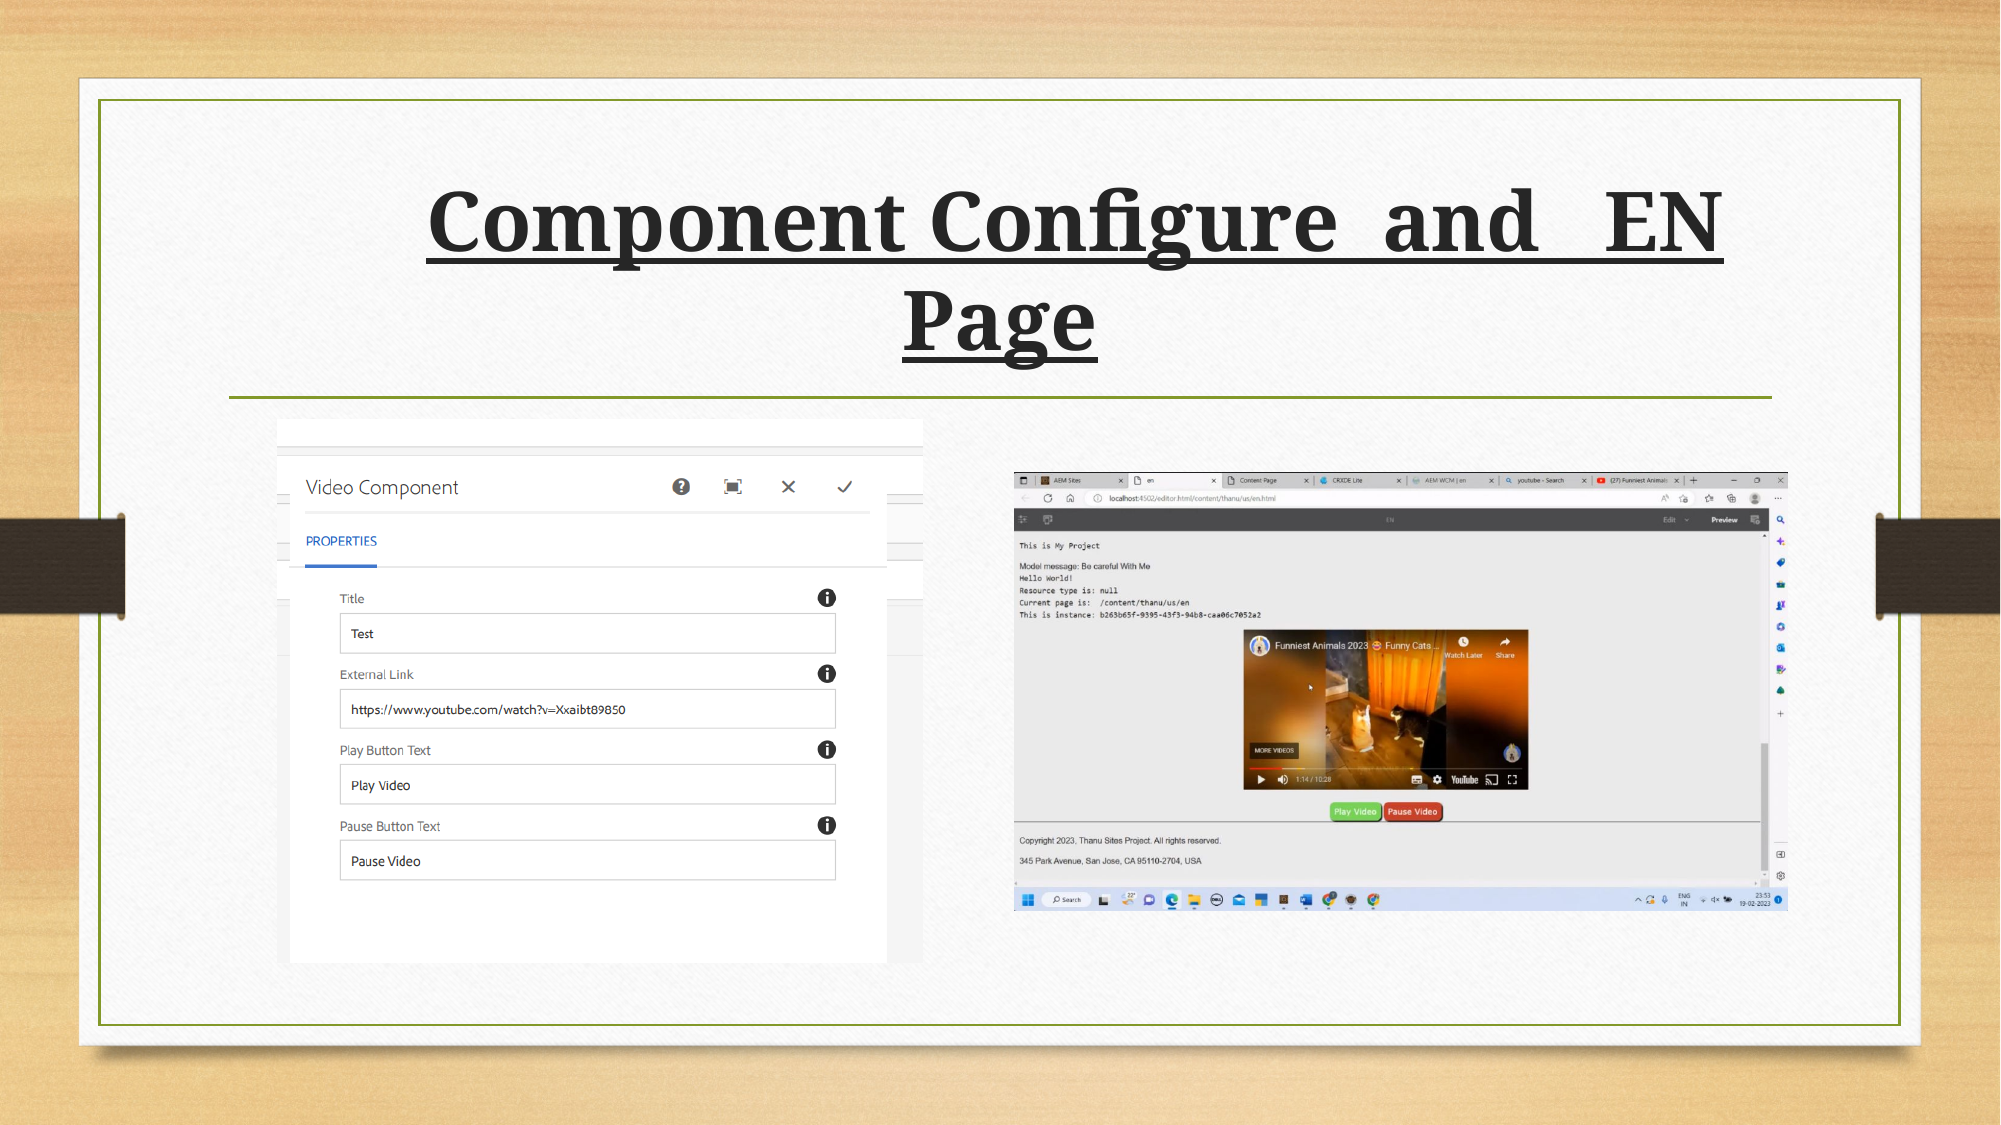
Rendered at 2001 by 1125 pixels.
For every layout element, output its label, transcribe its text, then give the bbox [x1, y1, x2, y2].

title Component Configure and EN Page [212, 161, 1788, 375]
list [1013, 472, 1789, 911]
picture [0, 0, 2001, 1125]
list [277, 419, 923, 964]
